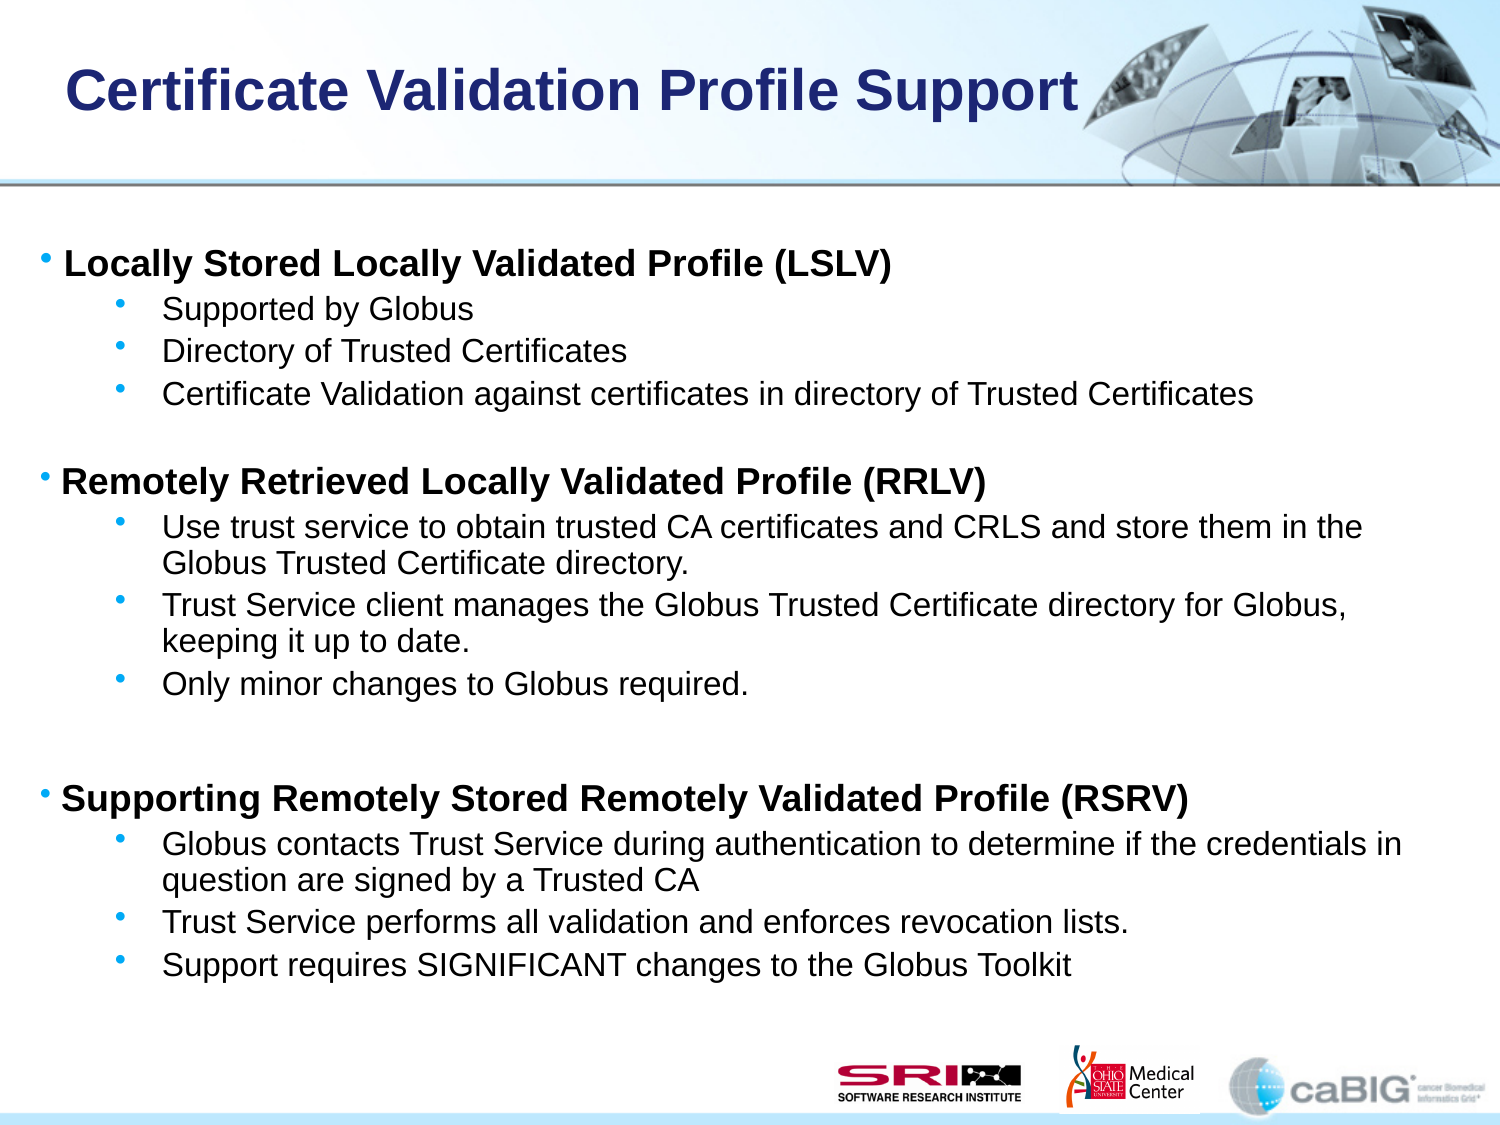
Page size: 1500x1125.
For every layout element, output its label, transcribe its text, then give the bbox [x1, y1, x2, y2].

picture [0, 0, 1500, 1125]
list Locally Stored Locally Validated Profile (LSLV) Supported by Globus Directory of Trusted Certificates Certificate Validation against certificates in directory of Trusted Certificates Remotely Retrieved Locally Validated Profile (RRLV) Use trust service to obtain trusted CA certificates and CRLS and store them in the Globus Trusted Certificate directory. Trust Service client manages the Globus Trusted Certificate directory for Globus, keeping it up to date. Only minor changes to Globus required. Supporting Remotely Stored Remotely Validated Profile (RSRV) Globus contacts Trust Service during authentication to determine if the credentials in question are signed by a Trusted CA Trust Service performs all validation and enforces revocation lists. Support requires SIGNIFICANT changes to the Globus Toolkit [24, 236, 1438, 1038]
title Certificate Validation Profile Support [49, 0, 1176, 176]
